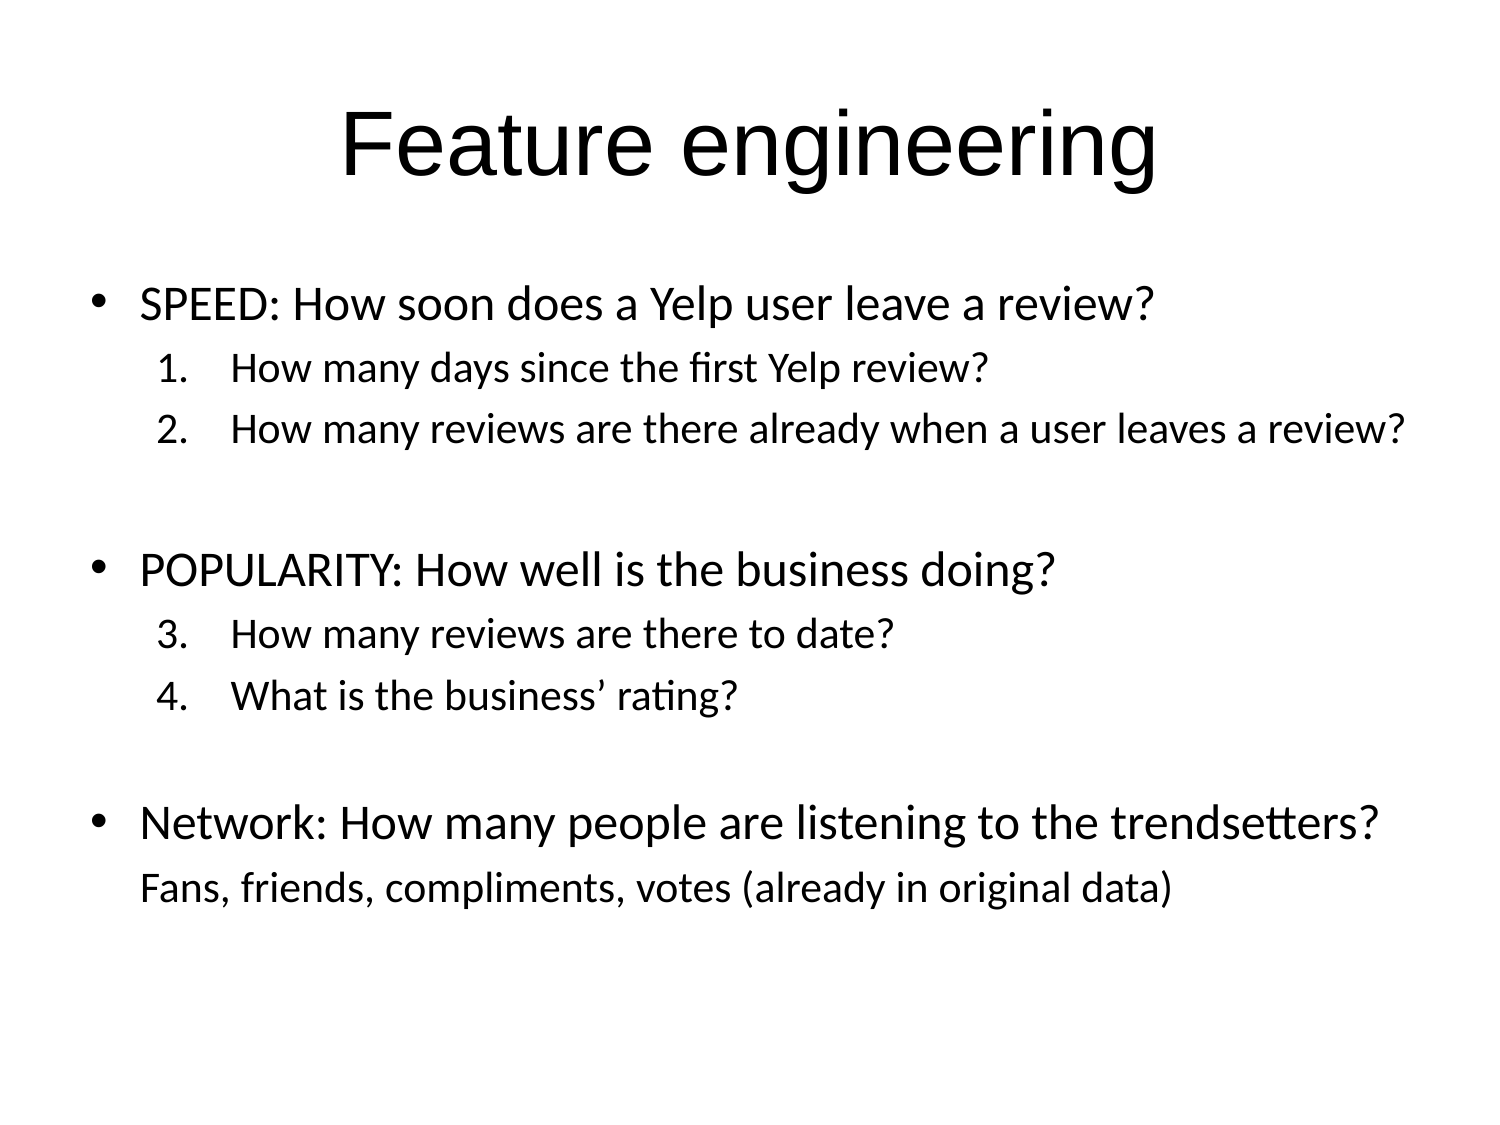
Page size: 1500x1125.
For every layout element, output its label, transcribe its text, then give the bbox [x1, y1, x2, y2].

list SPEED: How soon does a Yelp user leave a review? How many days since the first Yelp review? How many reviews are there already when a user leaves a review? POPULARITY: How well is the business doing? How many reviews are there to date? What is the business’ rating? Network: How many people are listening to the trendsetters? Fans, friends, compliments, votes (already in original data) [75, 262, 1425, 1005]
title Feature engineering [75, 45, 1425, 233]
